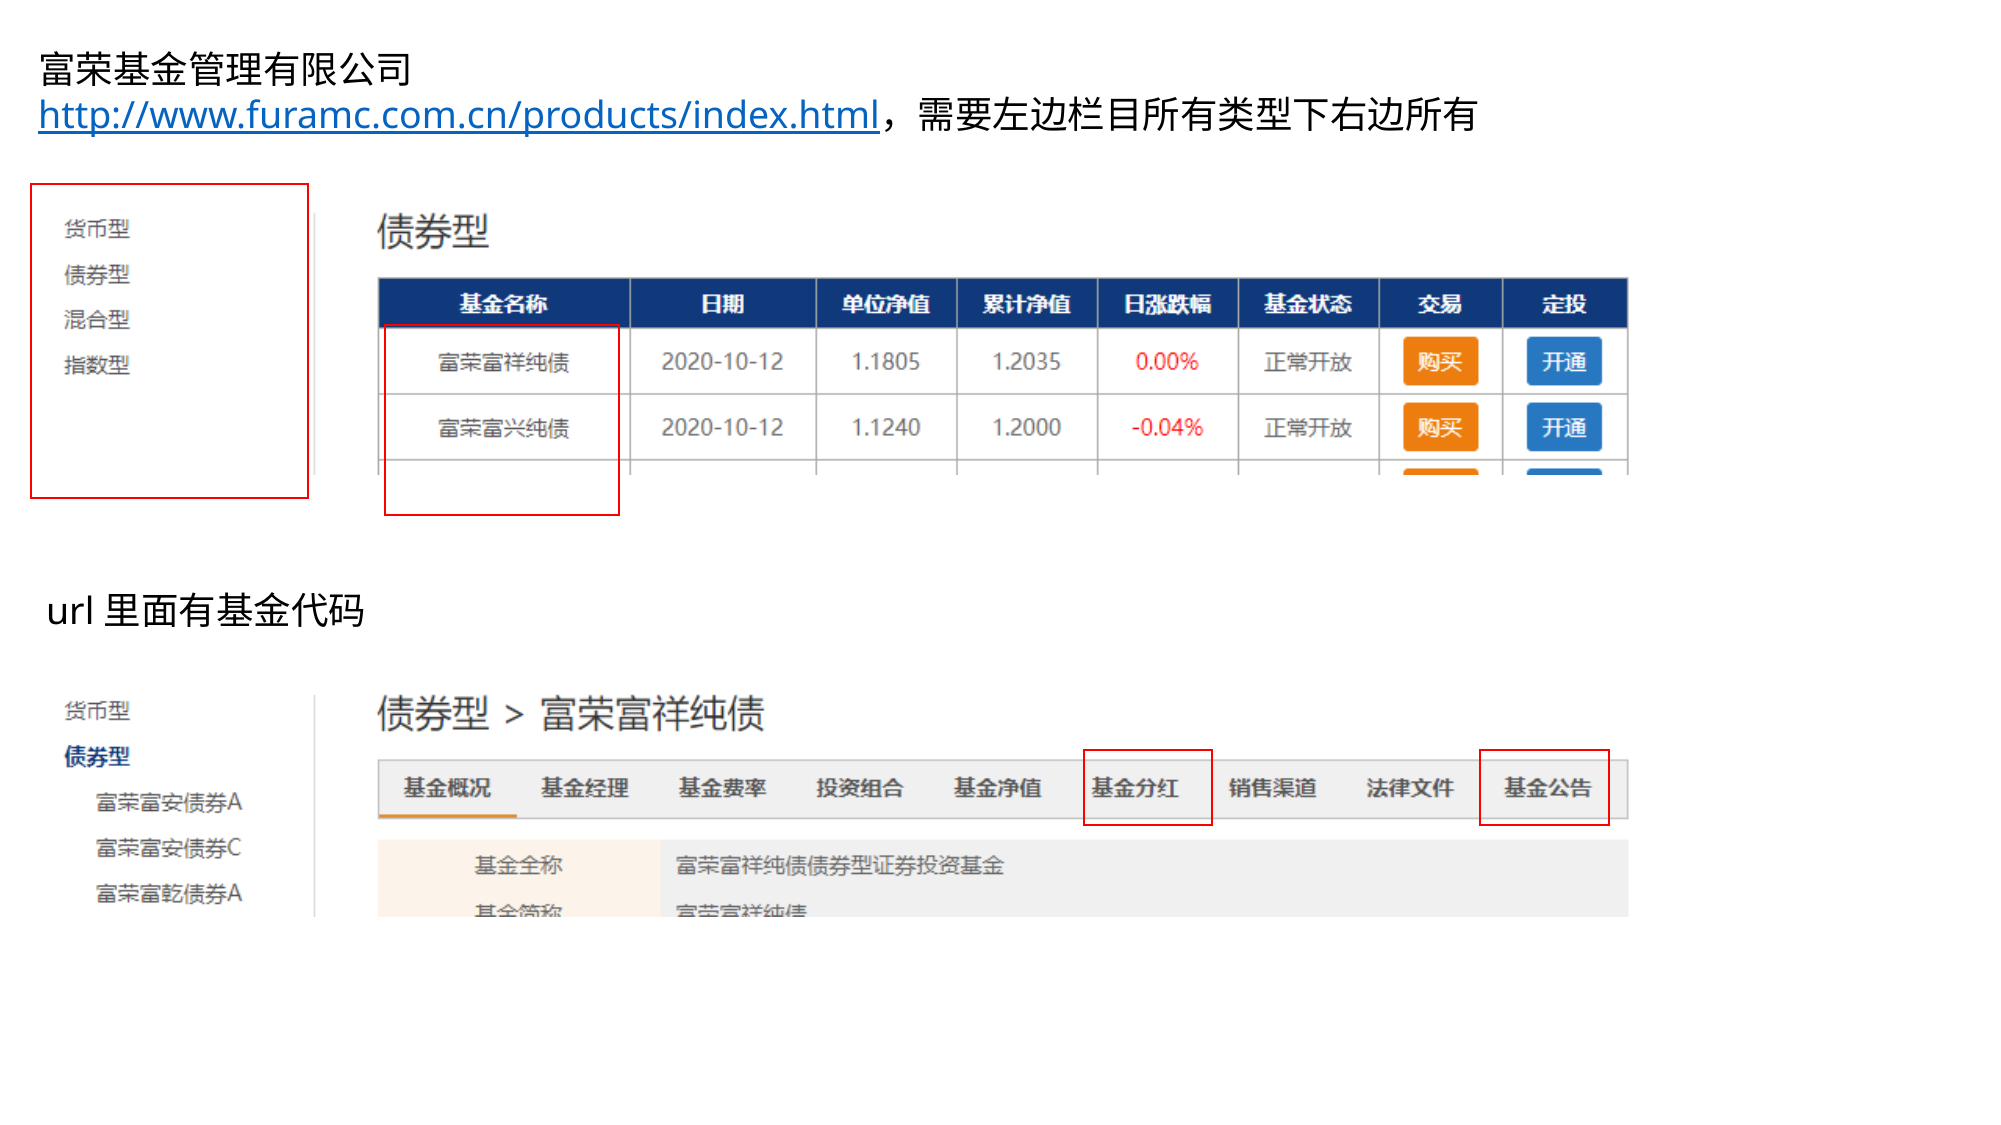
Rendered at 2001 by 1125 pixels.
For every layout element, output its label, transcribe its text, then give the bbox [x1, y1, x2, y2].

picture [23, 185, 1632, 475]
text_box [384, 475, 620, 516]
text_box 富荣基金管理有限公司 http://www.furamc.com.cn/products/index.html，需要左边栏目所有类型下右边所有 [23, 38, 1824, 150]
picture [31, 692, 1635, 917]
text_box url里面有基金代码 [31, 579, 757, 640]
text_box [30, 475, 309, 499]
